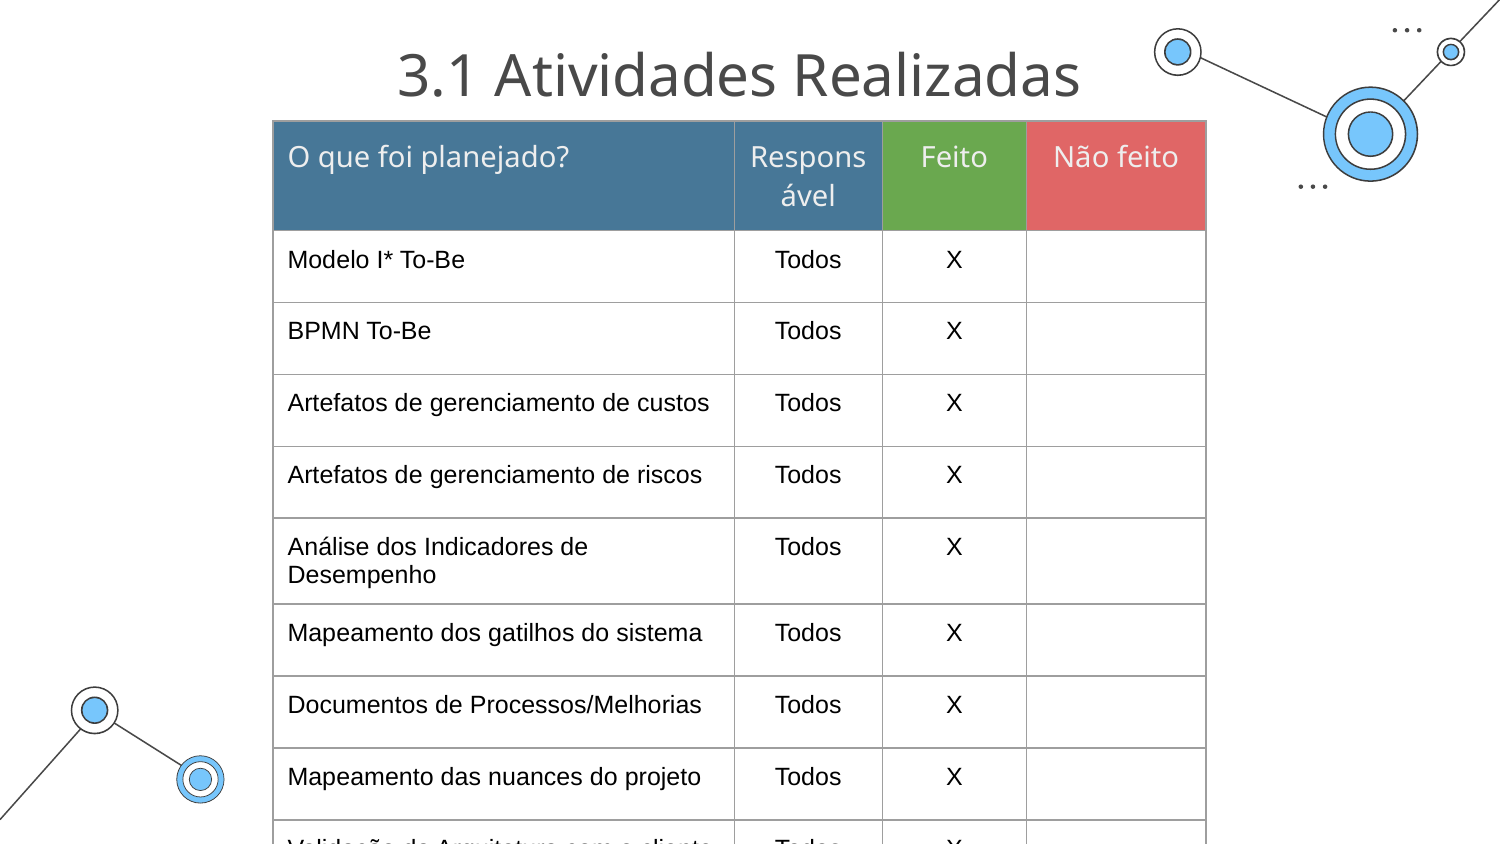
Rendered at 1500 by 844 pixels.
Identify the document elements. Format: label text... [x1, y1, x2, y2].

table_cell [1027, 447, 1205, 517]
table_cell X [883, 677, 1026, 747]
table_cell X [883, 303, 1026, 374]
table_cell [1027, 821, 1205, 844]
table_cell Todos [735, 749, 882, 819]
table_cell Documentos de Processos/Melhorias [274, 677, 734, 747]
table_cell X [883, 231, 1026, 302]
table_cell [1027, 231, 1205, 302]
table_cell [1027, 605, 1205, 675]
table_cell Todos [735, 447, 882, 517]
table_cell Artefatos de gerenciamento de custos [274, 375, 734, 446]
table_cell Análise dos Indicadores de Desempenho [274, 519, 734, 603]
table_cell X [883, 375, 1026, 446]
table_cell X [883, 605, 1026, 675]
table_cell Todos [735, 677, 882, 747]
table_cell X [883, 519, 1026, 603]
table_cell BPMN To-Be [274, 303, 734, 374]
table_cell X [883, 821, 1026, 844]
table_header Responsável [735, 122, 882, 230]
table_header Feito [883, 122, 1026, 230]
title 3.1 Atividades Realizadas [281, 23, 1197, 121]
table_cell Modelo I* To-Be [274, 231, 734, 302]
table_cell Todos [735, 231, 882, 302]
table_cell Todos [735, 605, 882, 675]
table_cell X [883, 749, 1026, 819]
table_header Não feito [1027, 122, 1205, 230]
table_cell X [883, 447, 1026, 517]
table_cell [1027, 519, 1205, 603]
table_cell [1027, 375, 1205, 446]
table_cell [1027, 303, 1205, 374]
table_cell Mapeamento dos gatilhos do sistema [274, 605, 734, 675]
table_cell Todos [735, 375, 882, 446]
table_header O que foi planejado? [274, 122, 734, 230]
table_cell Validação da Arquitetura com o cliente [274, 821, 734, 844]
table_cell Mapeamento das nuances do projeto [274, 749, 734, 819]
table_cell [1027, 677, 1205, 747]
table_cell Todos [735, 303, 882, 374]
table_cell Todos [735, 821, 882, 844]
table_cell Artefatos de gerenciamento de riscos [274, 447, 734, 517]
table_cell Todos [735, 519, 882, 603]
table_cell [1027, 749, 1205, 819]
